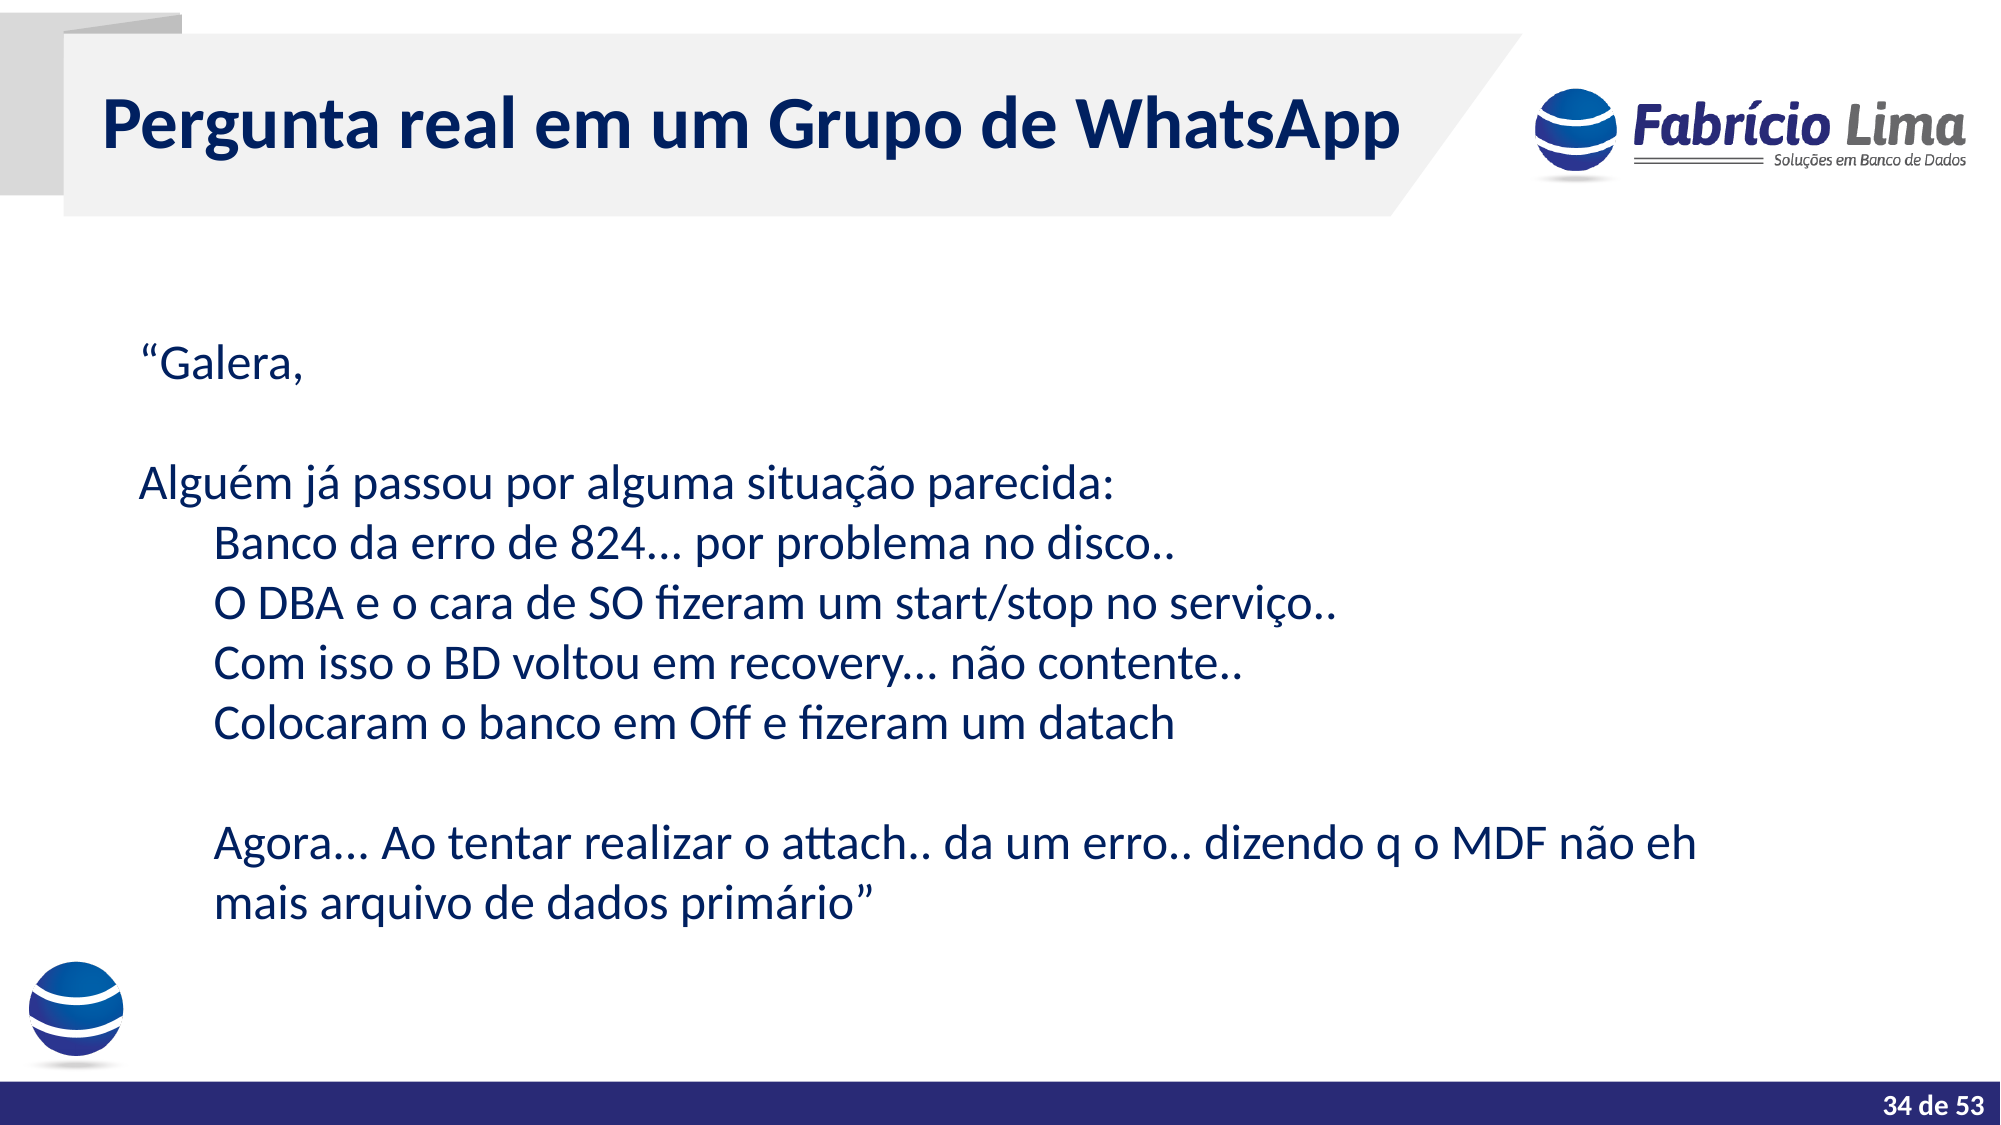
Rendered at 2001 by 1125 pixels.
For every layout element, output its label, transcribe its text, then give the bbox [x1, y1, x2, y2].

picture [1501, 42, 1997, 217]
text_box “Galera, Alguém já passou por alguma situação parecida: Banco da erro de 824... por problema no disco.. O DBA e o cara de SO fizeram um start/stop no serviço.. Com isso o BD voltou em recovery... não contente.. Colocaram o banco em Off e fizeram um datach Agora... Ao tentar realizar o attach.. da um erro.. dizendo q o MDF não eh mais arquivo de dados primário” [123, 322, 1799, 937]
text_box Pergunta real em um Grupo de WhatsApp [87, 66, 1418, 172]
slide_number 34 de 53 [1718, 1083, 2000, 1125]
picture [14, 951, 137, 1082]
